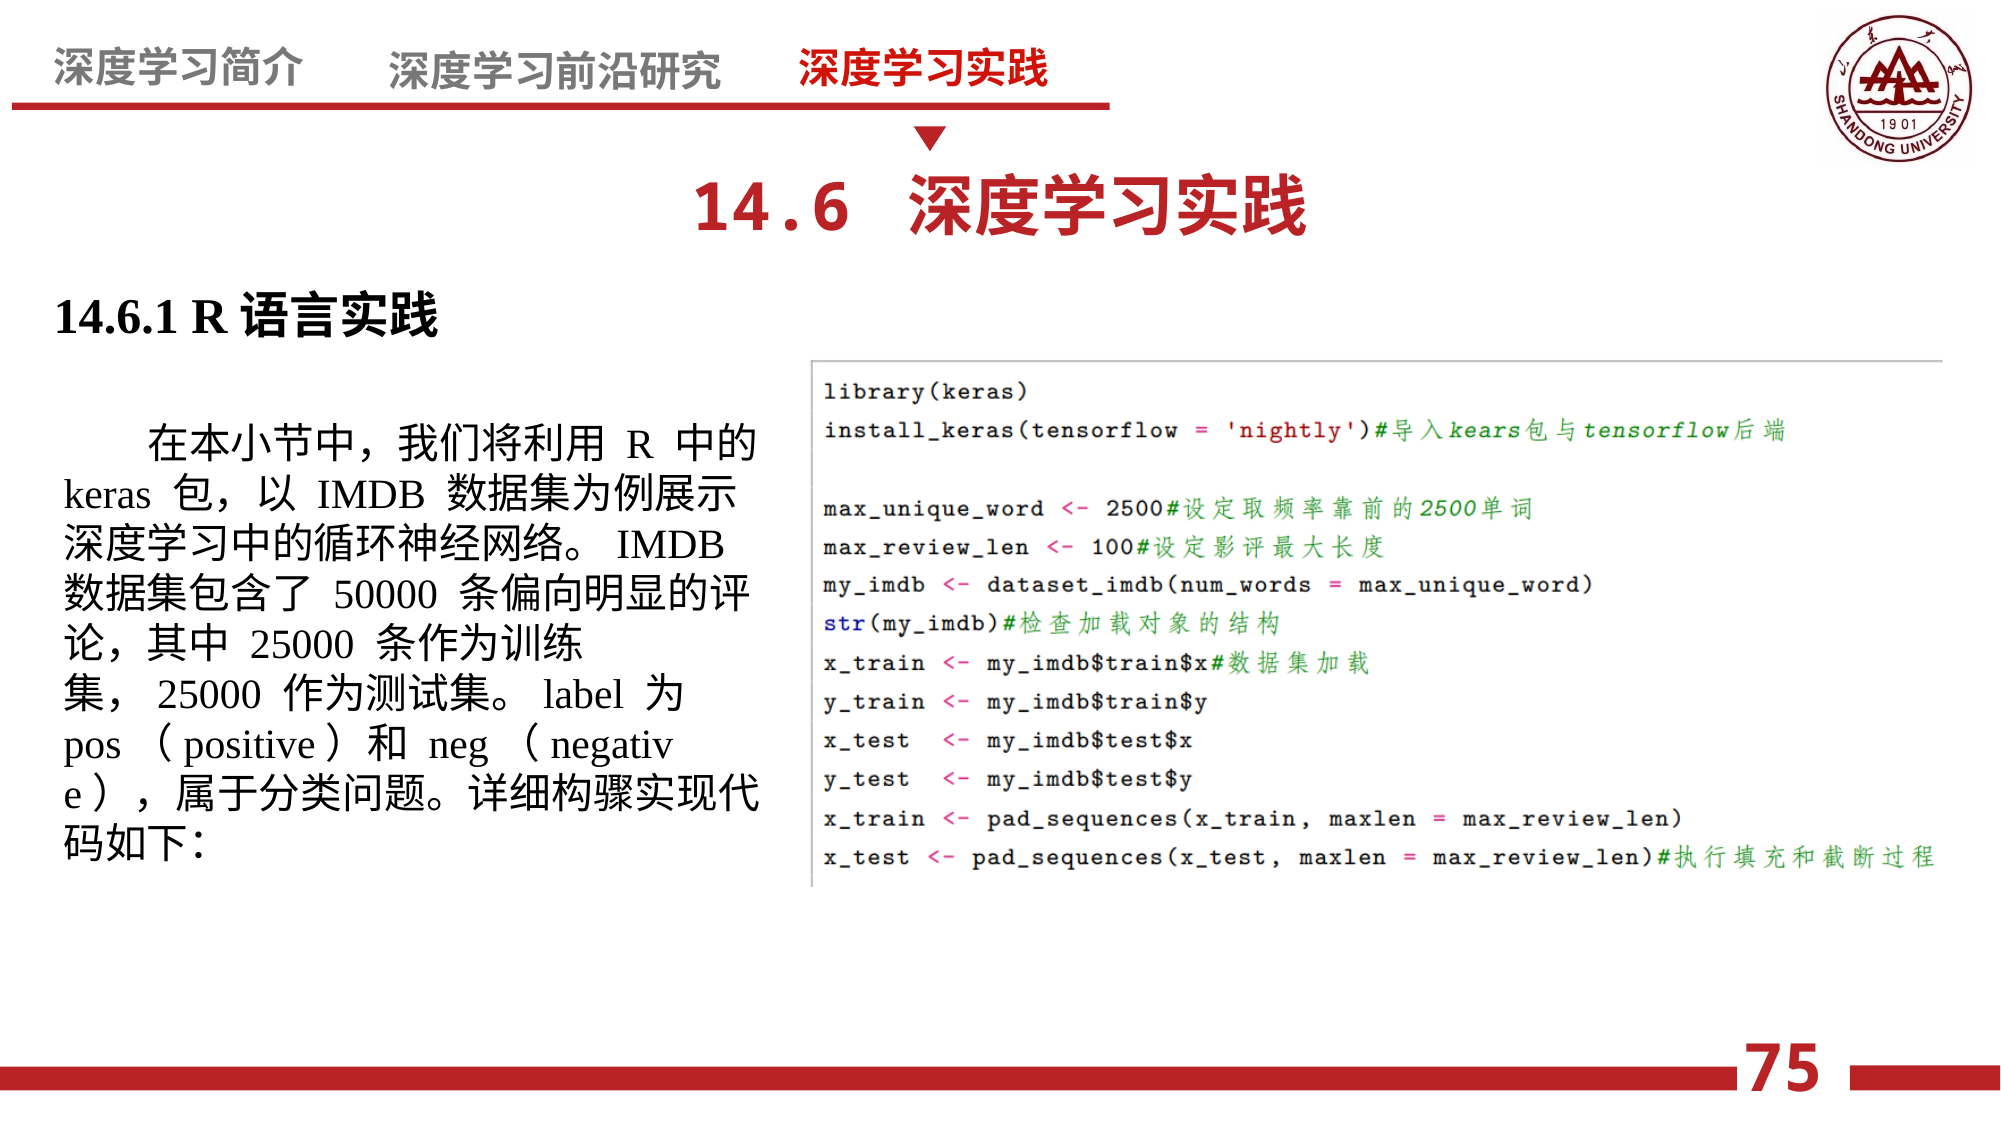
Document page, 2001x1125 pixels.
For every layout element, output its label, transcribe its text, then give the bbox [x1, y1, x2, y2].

text_box 14.6 深度学习实践 [677, 156, 1323, 251]
picture [1820, 9, 1977, 167]
text_box 14.6.1 R语言实践 [38, 275, 1605, 351]
text_box 在本小节中，我们将利用 R 中的 keras 包，以 IMDB 数据集为例展示深度学习中的循环神经网络。IMDB 数据集包含了 50000 条偏向明显的评论，其中 25000 条作为训练集，25000 作为测试集。label 为 pos（positive）和 neg（negative），属于分类问题。详细构骤实现代码如下： [48, 409, 781, 875]
picture [790, 351, 1944, 887]
